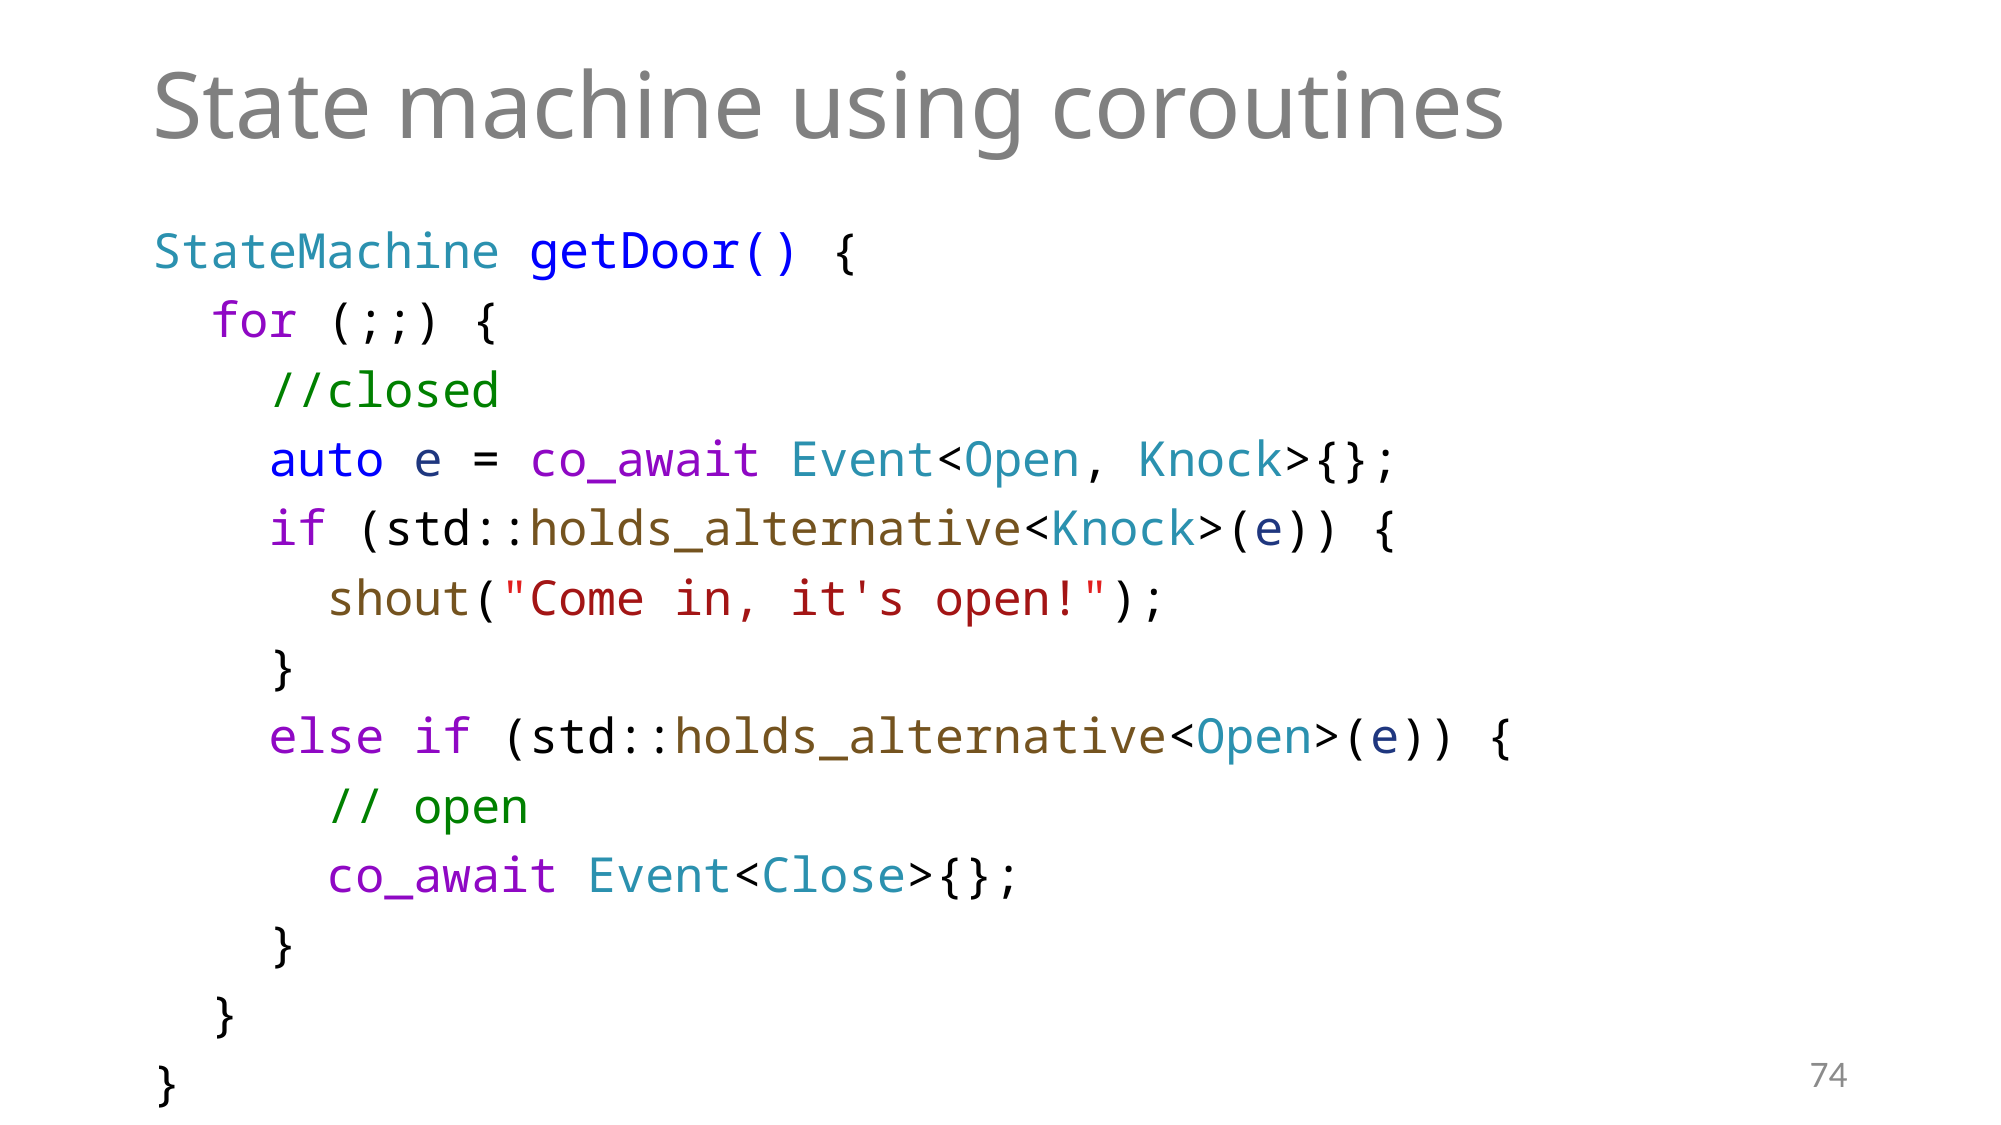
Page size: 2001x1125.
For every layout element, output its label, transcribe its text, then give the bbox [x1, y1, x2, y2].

title State machine using coroutines [137, 0, 1863, 217]
list StateMachine getDoor() { for (;;) { //closed auto e = co_await Event<Open, Knock>{}; if (std::holds_alternative<Knock>(e)) { shout("Come in, it's open!"); } else if (std::holds_alternative<Open>(e)) { // open co_await Event<Close>{}; } } } [137, 217, 1863, 1125]
slide_number 74 [1412, 1042, 1863, 1103]
